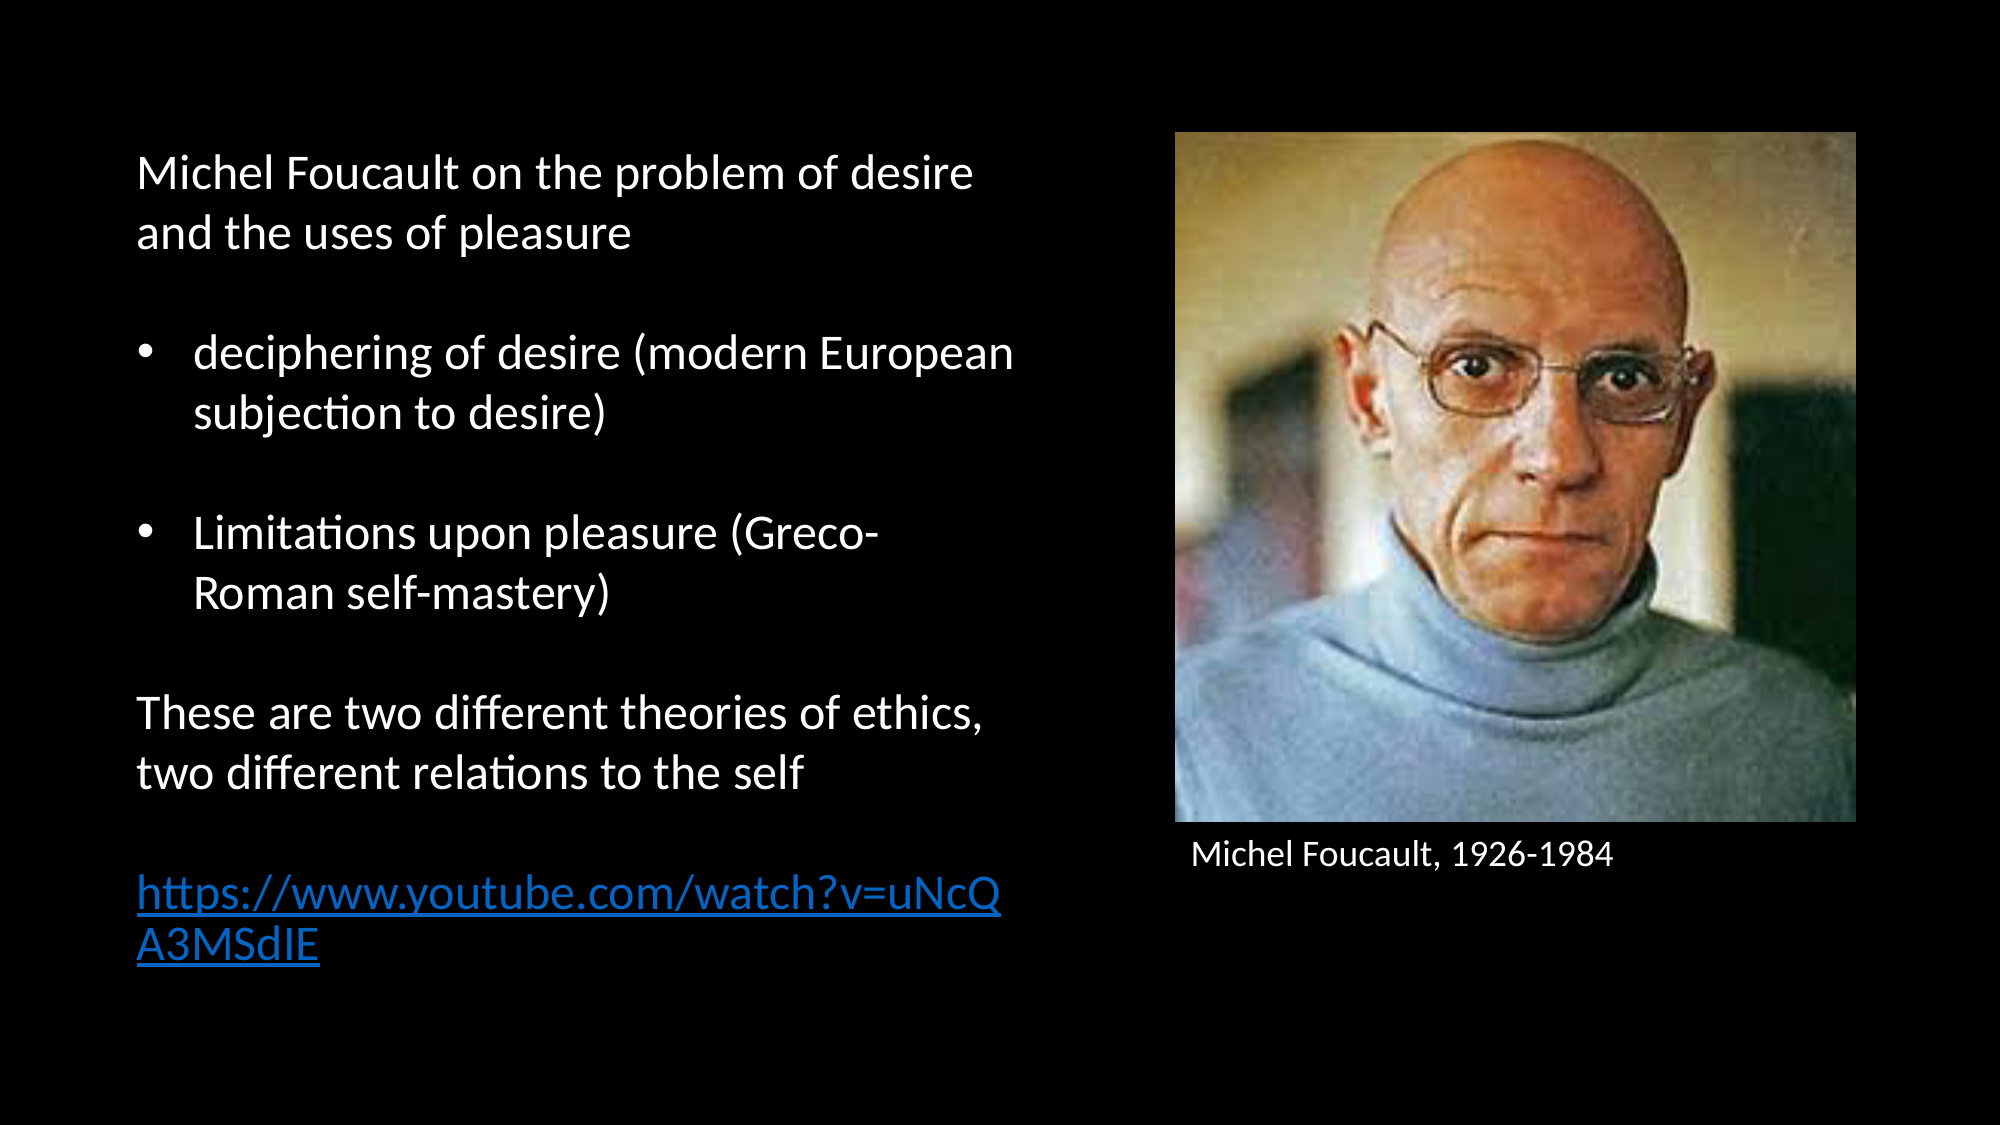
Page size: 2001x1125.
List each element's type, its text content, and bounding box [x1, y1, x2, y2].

picture [1175, 132, 1856, 822]
text_box Michel Foucault on the problem of desire and the uses of pleasure deciphering of desire (modern European subjection to desire) Limitations upon pleasure (Greco-Roman self-mastery) These are two different theories of ethics, two different relations to the self https://www.youtube.com/watch?v=uNcQA3MSdIE [122, 132, 1033, 1108]
text_box Michel Foucault, 1926-1984 [1175, 822, 1645, 882]
